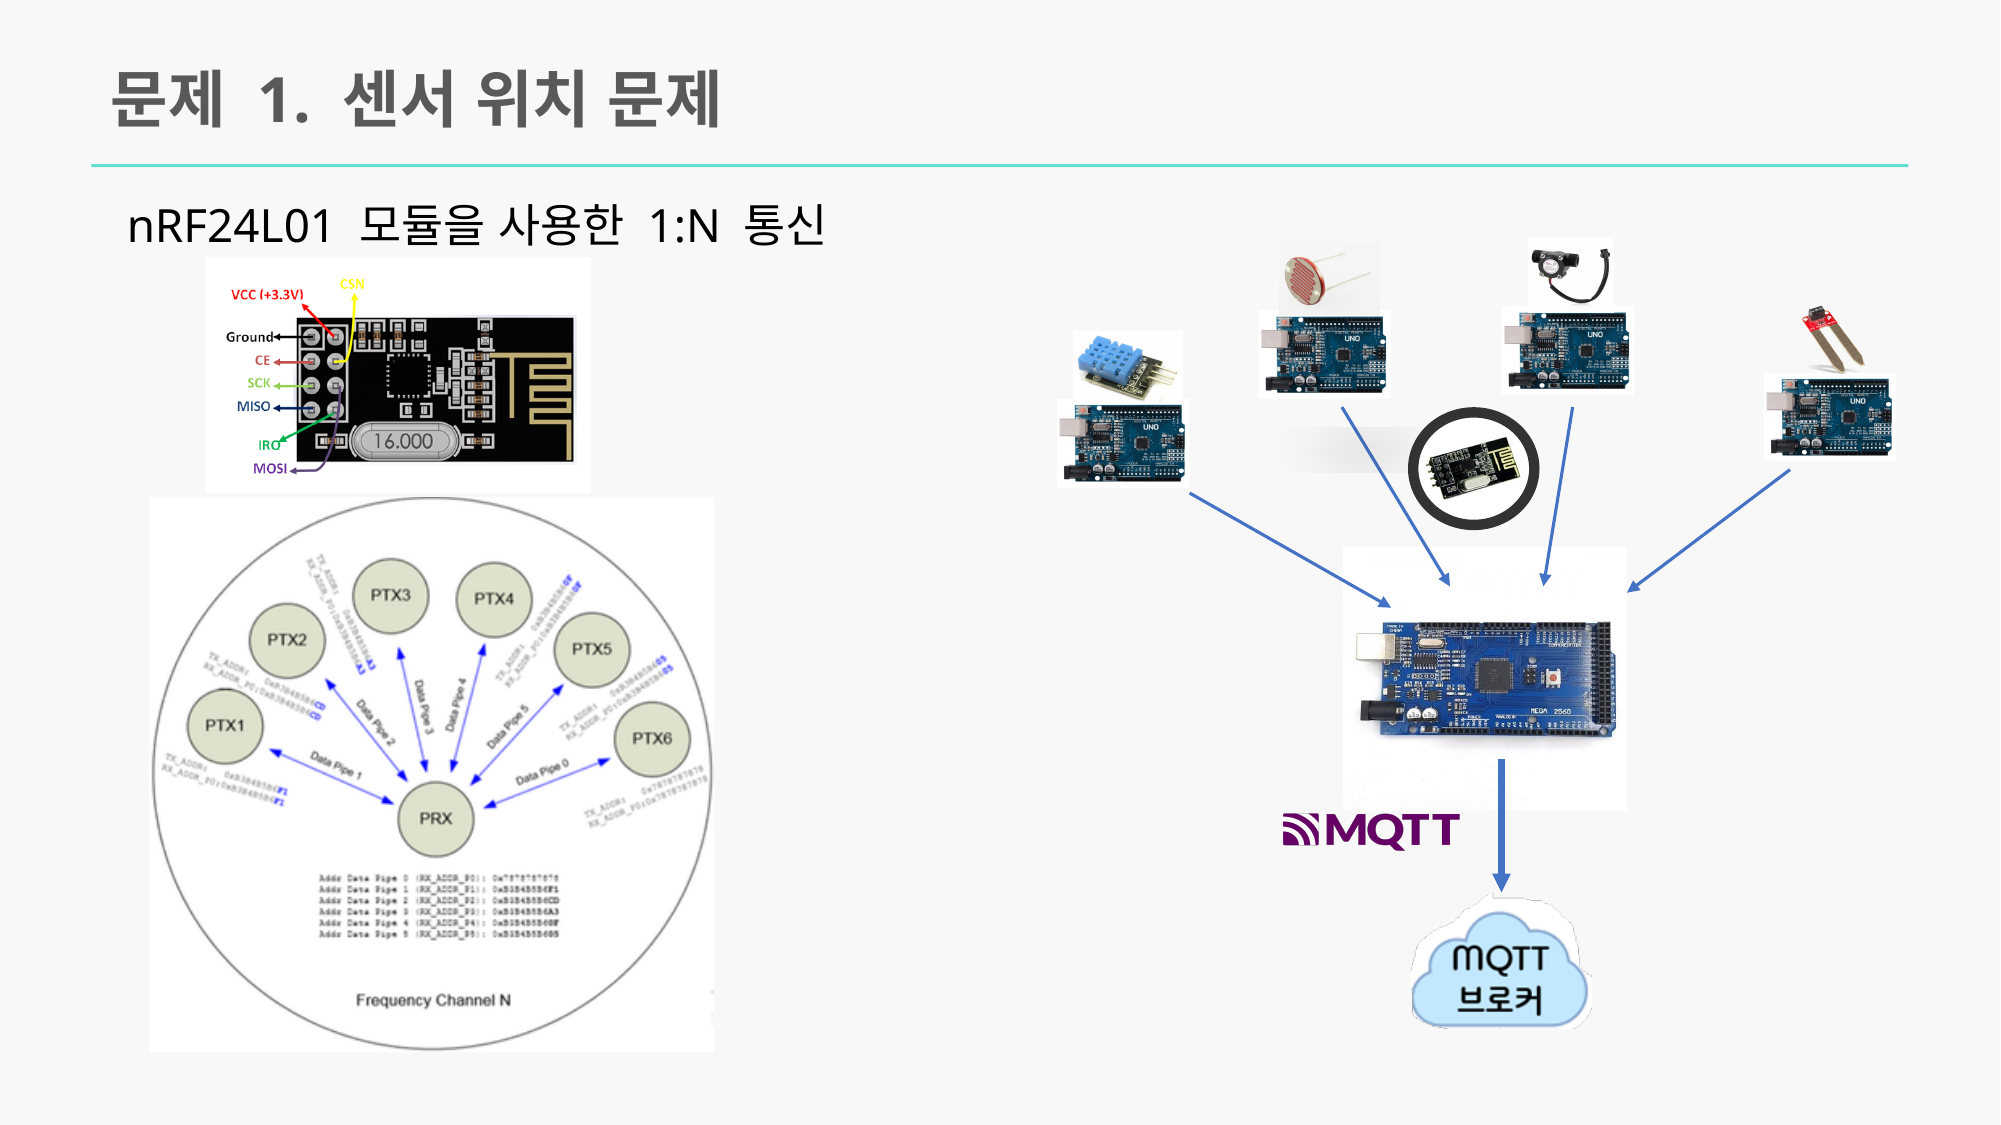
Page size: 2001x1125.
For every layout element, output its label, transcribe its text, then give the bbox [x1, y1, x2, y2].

text_box [90, 163, 1909, 168]
picture [1057, 331, 1190, 488]
picture [149, 497, 714, 1052]
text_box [1341, 407, 1450, 587]
picture [1258, 242, 1391, 399]
picture [1410, 893, 1593, 1029]
picture [1275, 547, 1627, 854]
picture [1501, 237, 1634, 395]
picture [1413, 412, 1535, 525]
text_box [91, 29, 947, 167]
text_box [1543, 407, 1573, 587]
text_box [1189, 493, 1392, 608]
picture [205, 257, 591, 493]
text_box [1626, 469, 1790, 593]
picture [1764, 303, 1897, 462]
text_box nRF24L01 모듈을 사용한 1:N 통신 [112, 188, 940, 259]
